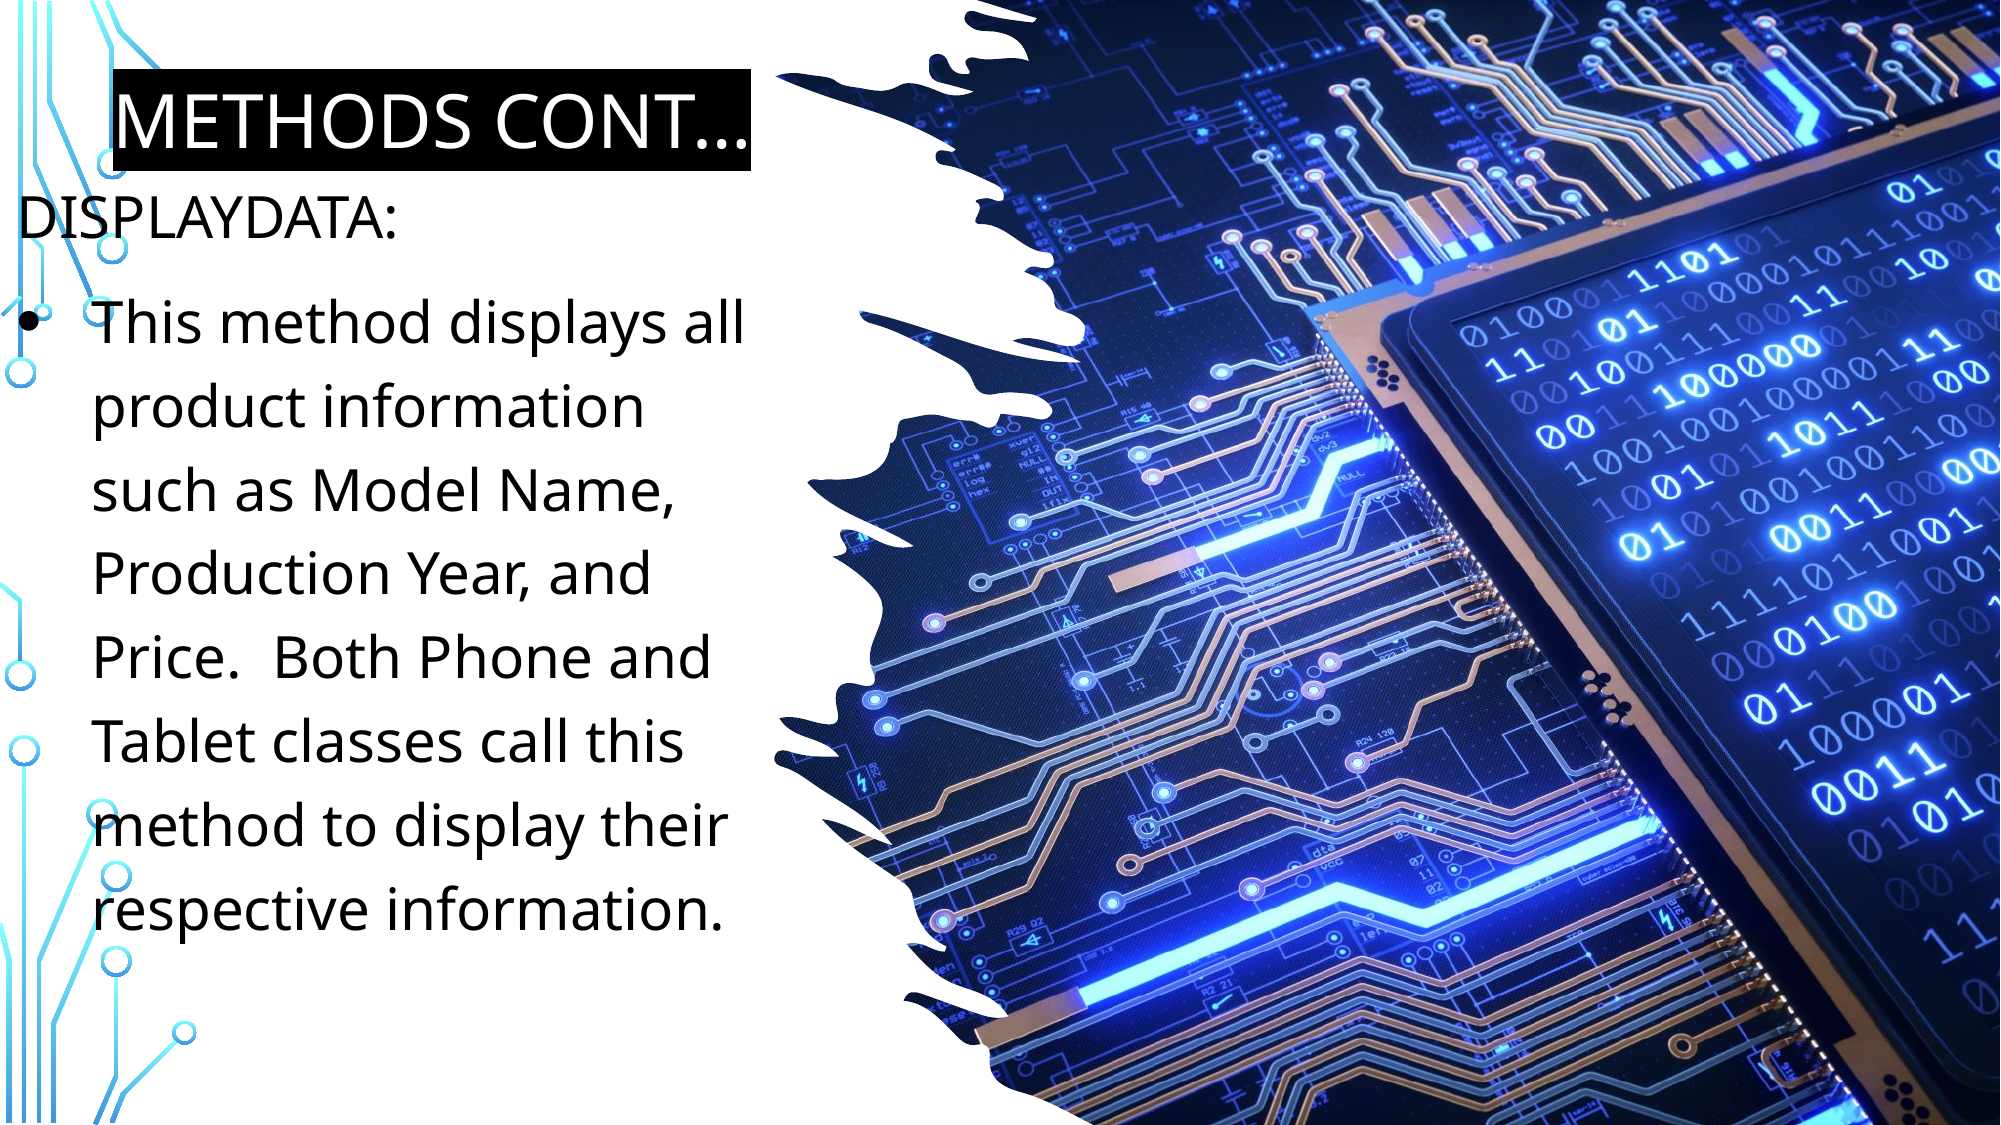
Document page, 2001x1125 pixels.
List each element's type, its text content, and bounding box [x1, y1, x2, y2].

picture [773, 0, 2000, 1125]
list displayData: This method displays all product information such as Model Name, Production Year, and Price. Both Phone and Tablet classes call this method to display their respective information. [1, 159, 773, 1050]
title Methods cont… [0, 0, 773, 173]
